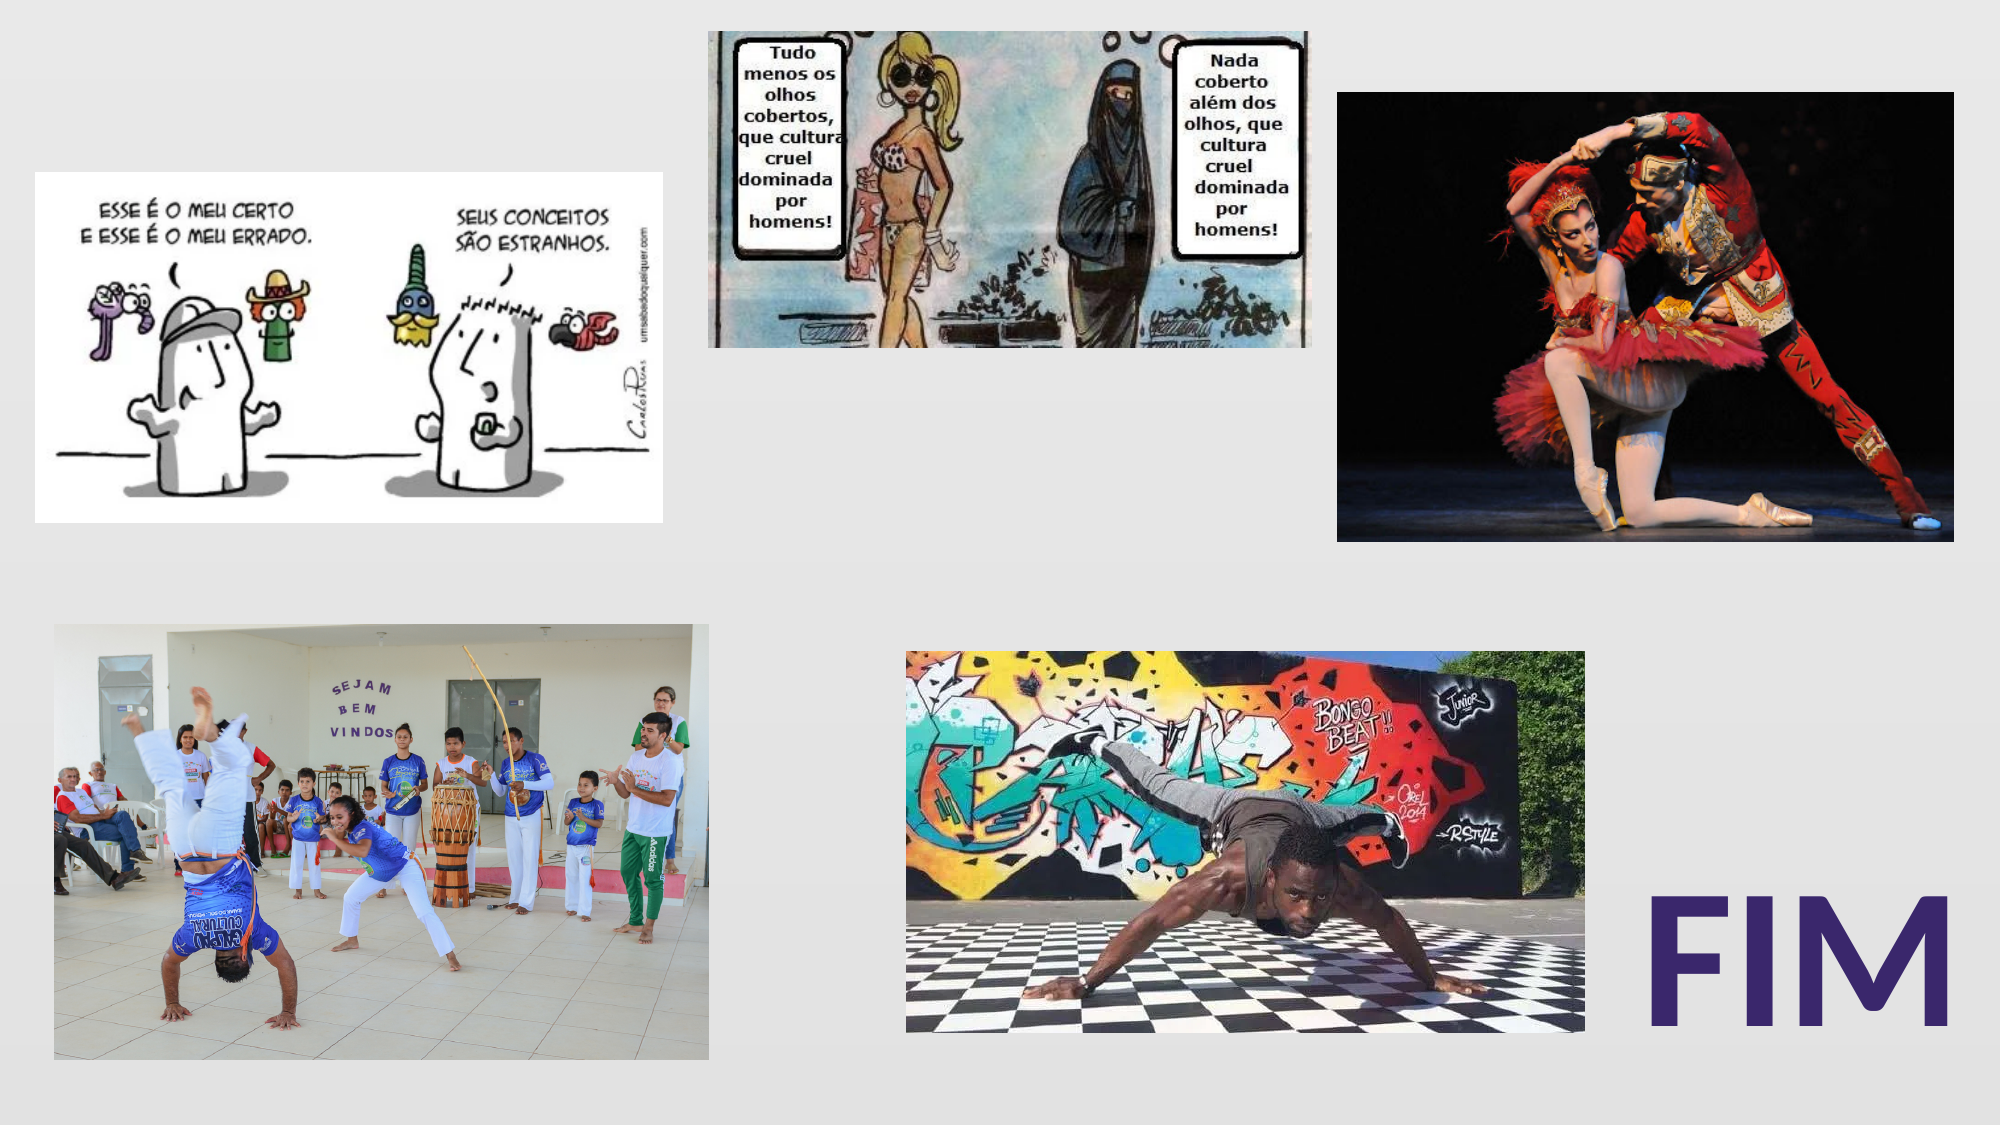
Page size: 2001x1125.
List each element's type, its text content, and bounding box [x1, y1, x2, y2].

text_box FIM [1627, 818, 2000, 1074]
picture [708, 31, 1312, 348]
picture [54, 624, 709, 1060]
picture [35, 172, 663, 523]
picture [1337, 92, 1954, 542]
picture [906, 651, 1585, 1033]
